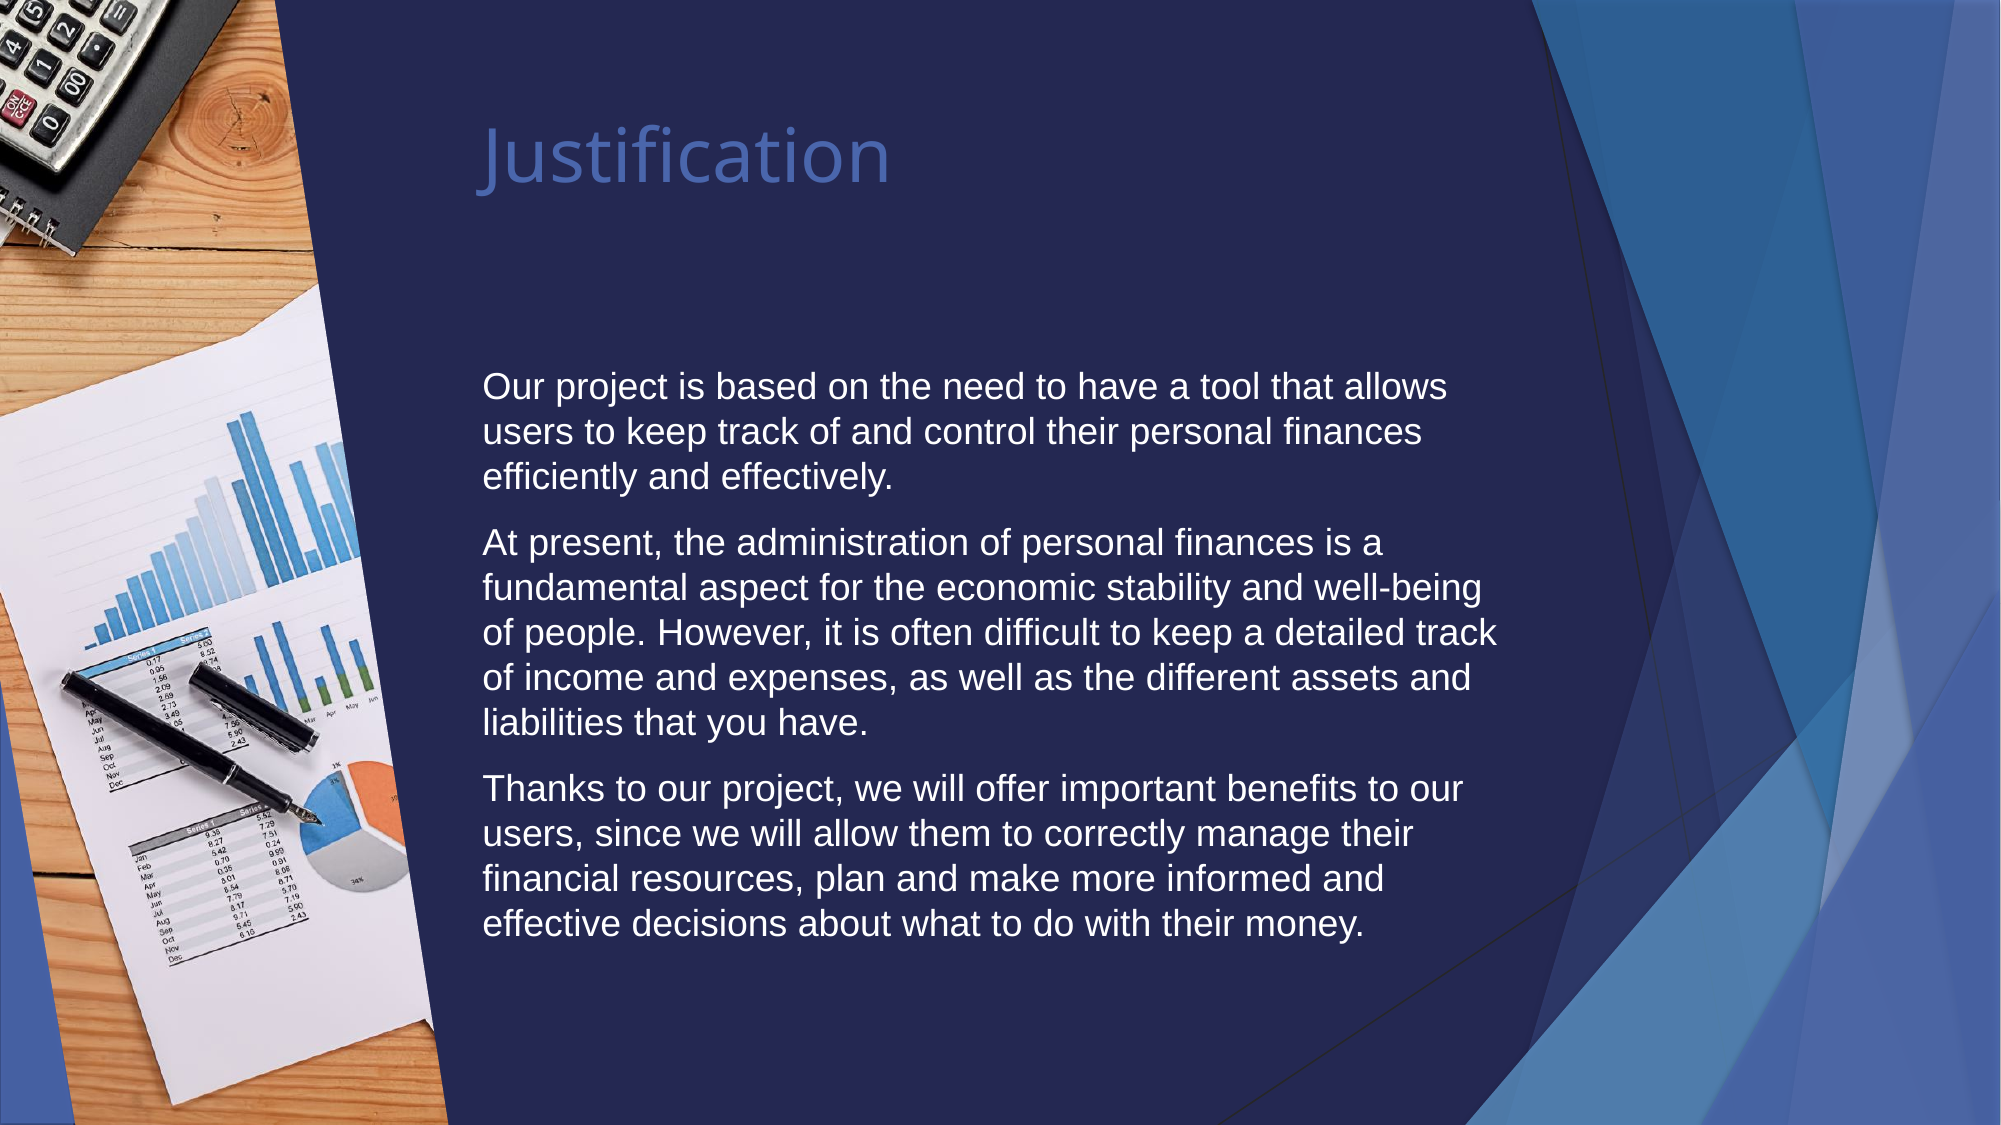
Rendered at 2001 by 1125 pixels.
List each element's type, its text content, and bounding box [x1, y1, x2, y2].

title Justification [467, 99, 1522, 317]
list Our project is based on the need to have a tool that allows users to keep track of and control their personal finances efficiently and effectively. At present, the administration of personal finances is a fundamental aspect for the economic stability and well-being of people. However, it is often difficult to keep a detailed track of income and expenses, as well as the different assets and liabilities that you have. Thanks to our project, we will offer important benefits to our users, since we will allow them to correctly manage their financial resources, plan and make more informed and effective decisions about what to do with their money. [467, 354, 1522, 992]
picture [0, 0, 449, 1125]
